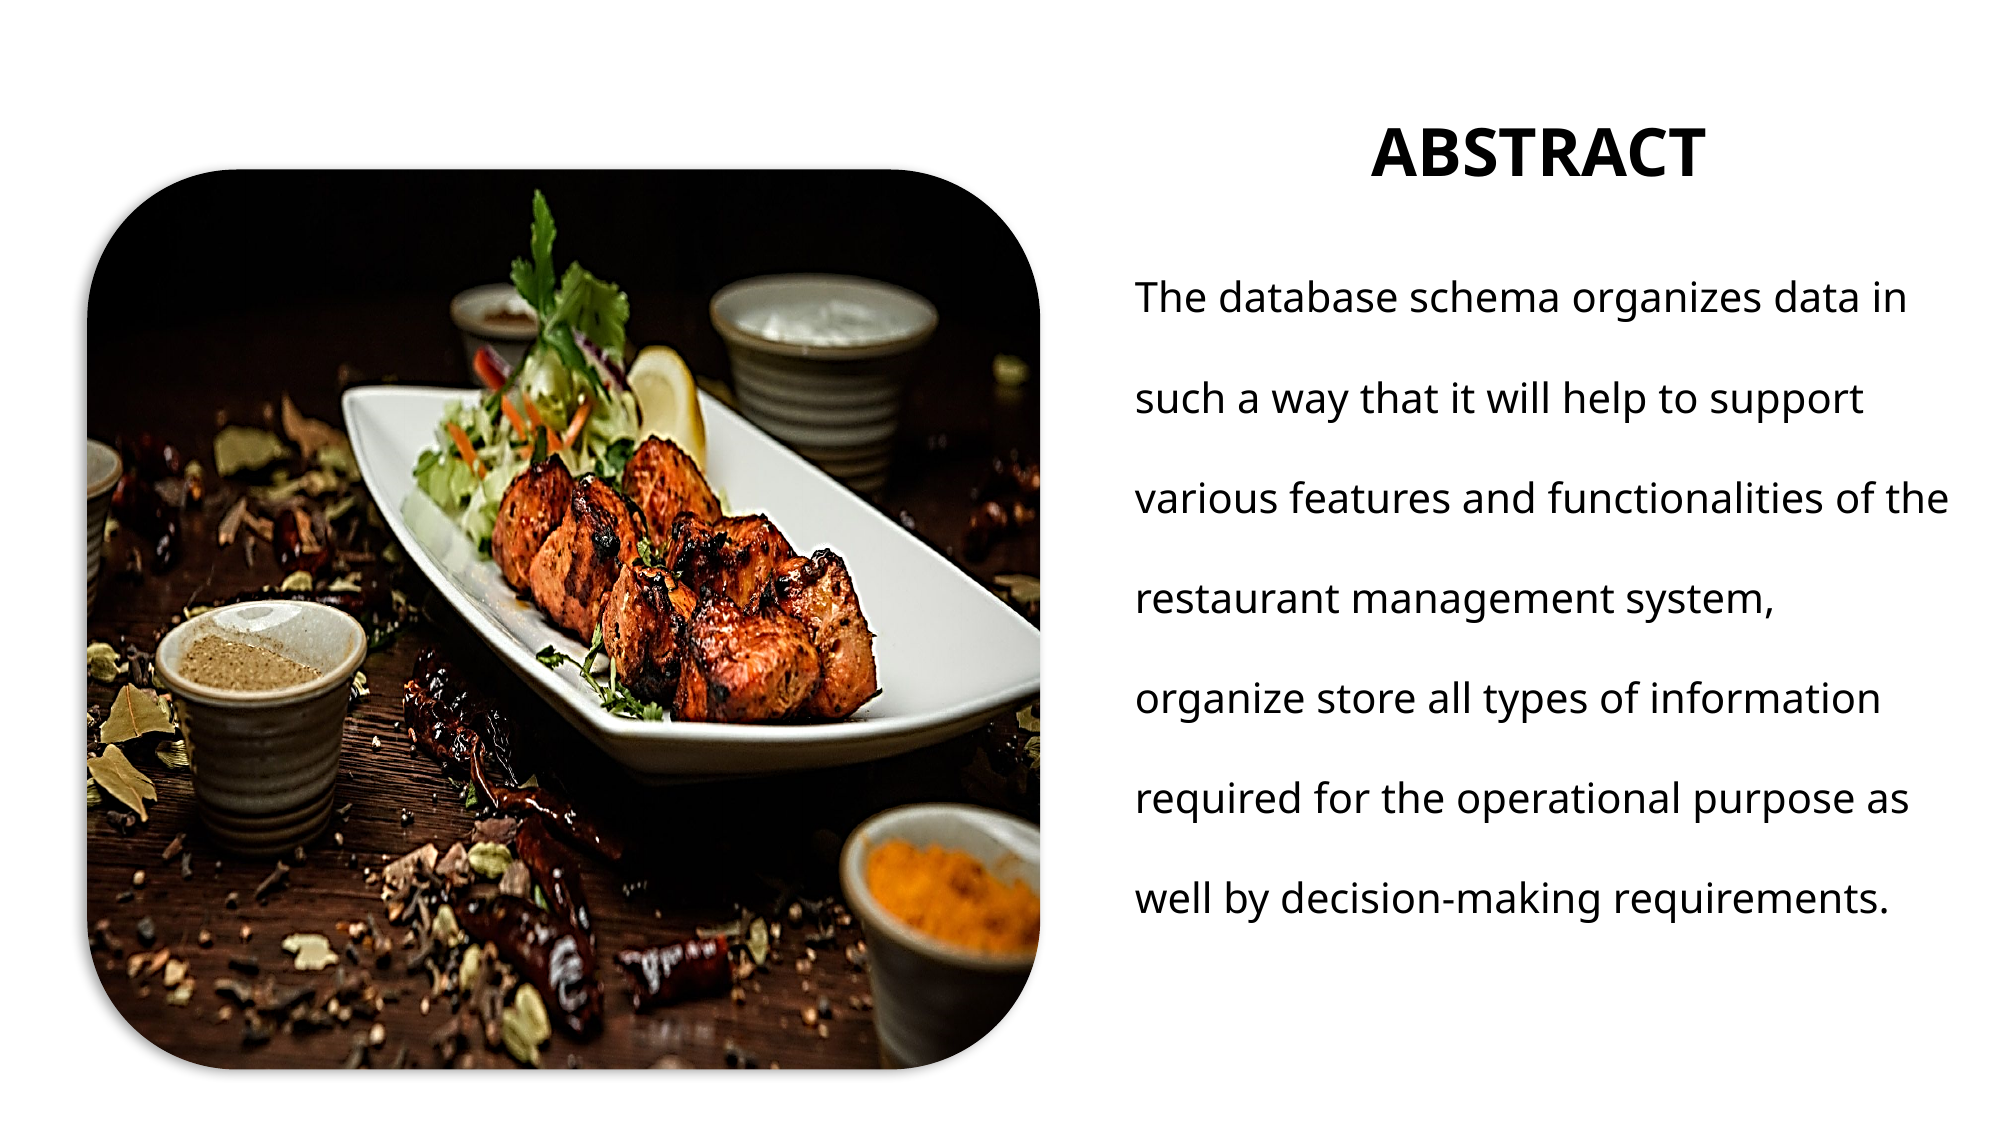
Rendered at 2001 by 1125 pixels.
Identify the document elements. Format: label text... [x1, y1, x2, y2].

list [87, 169, 1041, 1070]
list The database schema organizes data in such a way that it will help to support various features and functionalities of the restaurant management system, organize store all types of information required for the operational purpose as well by decision-making requirements. [1120, 213, 1968, 1093]
title ABSTRACT [1217, 75, 1863, 199]
